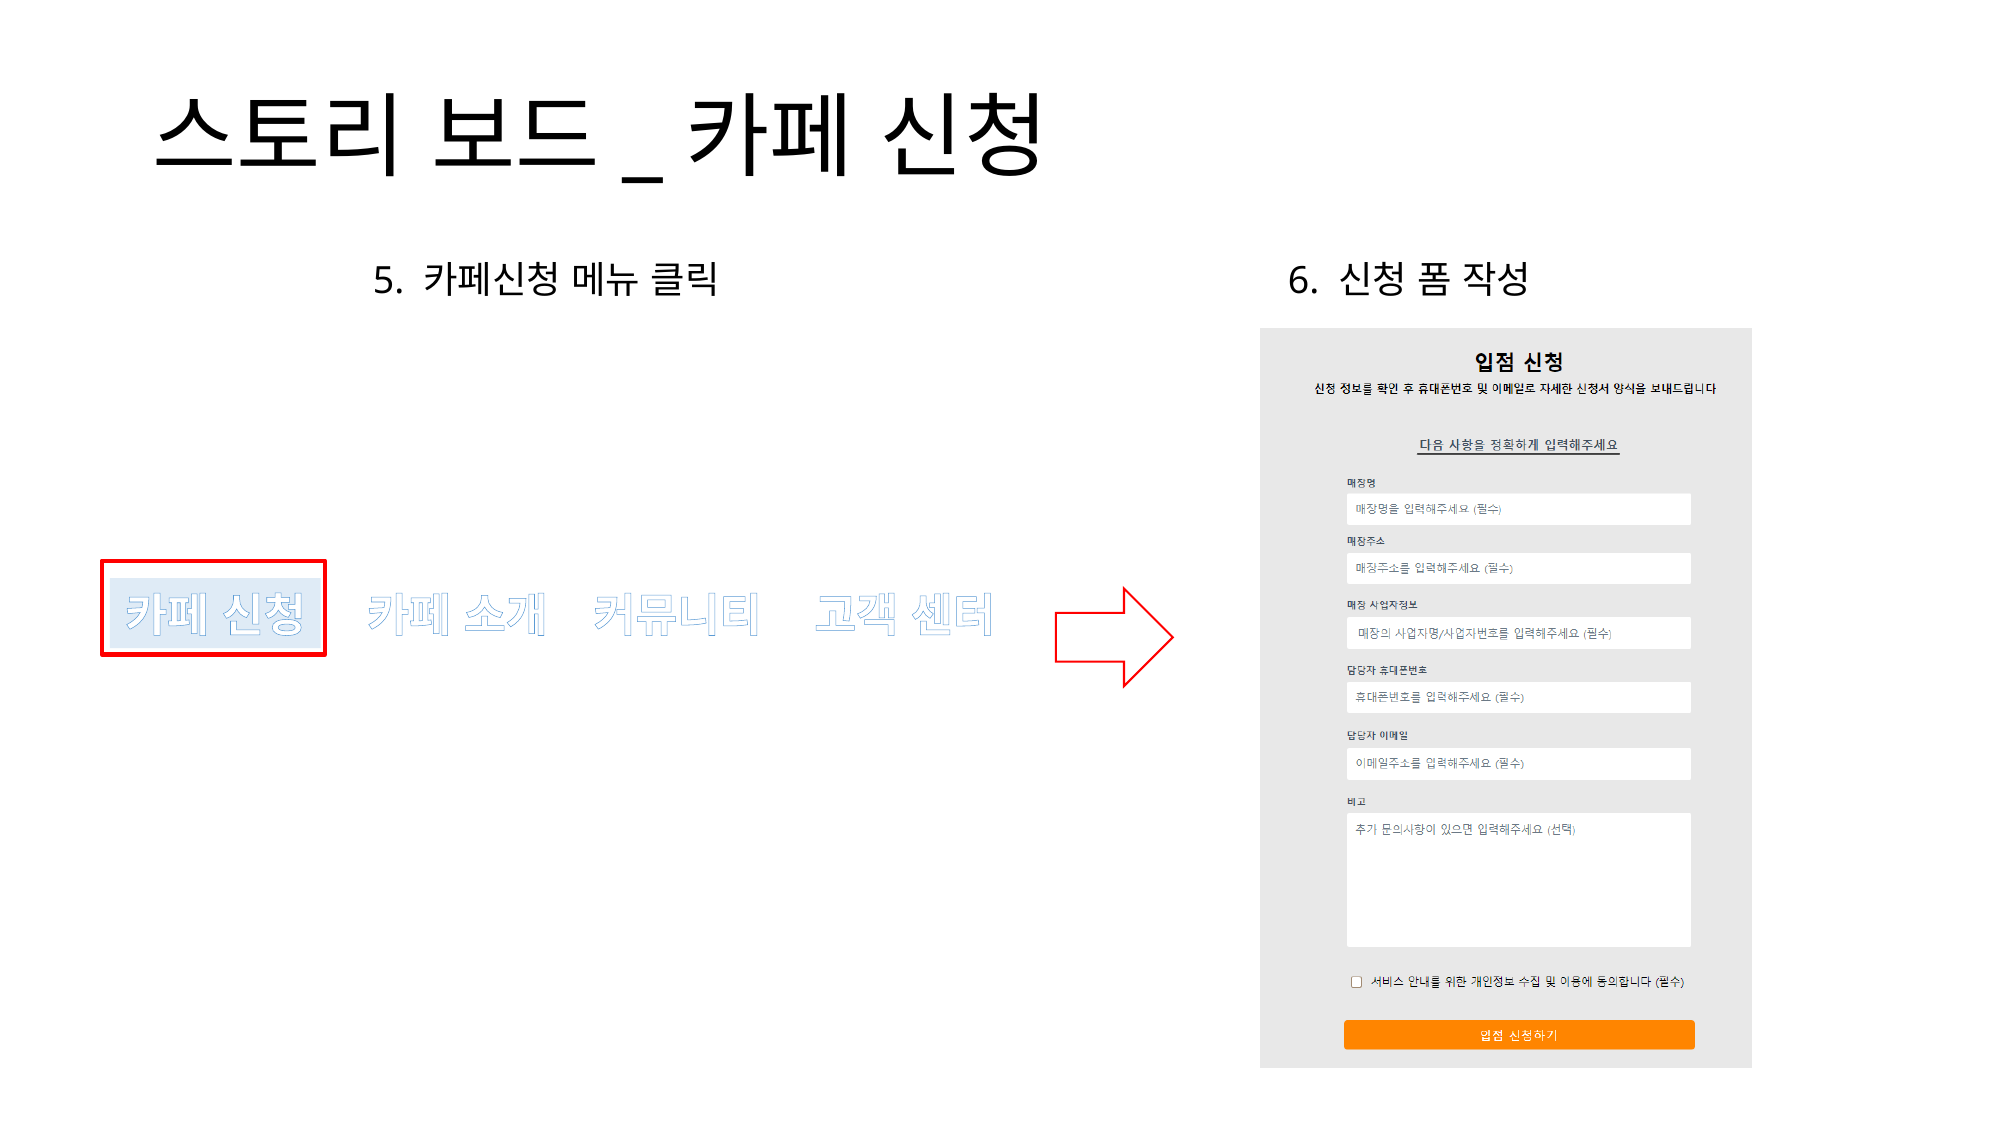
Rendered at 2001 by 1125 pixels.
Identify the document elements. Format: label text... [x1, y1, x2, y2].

text_box 6. 신청 폼 작성 [1273, 248, 1739, 309]
text_box [1054, 585, 1175, 689]
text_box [114, 578, 1006, 649]
text_box [101, 560, 325, 655]
text_box 5. 카페신청 메뉴 클릭 [358, 248, 824, 309]
title 스토리 보드_카페 신청 [137, 31, 1863, 249]
picture [1260, 328, 1752, 1068]
